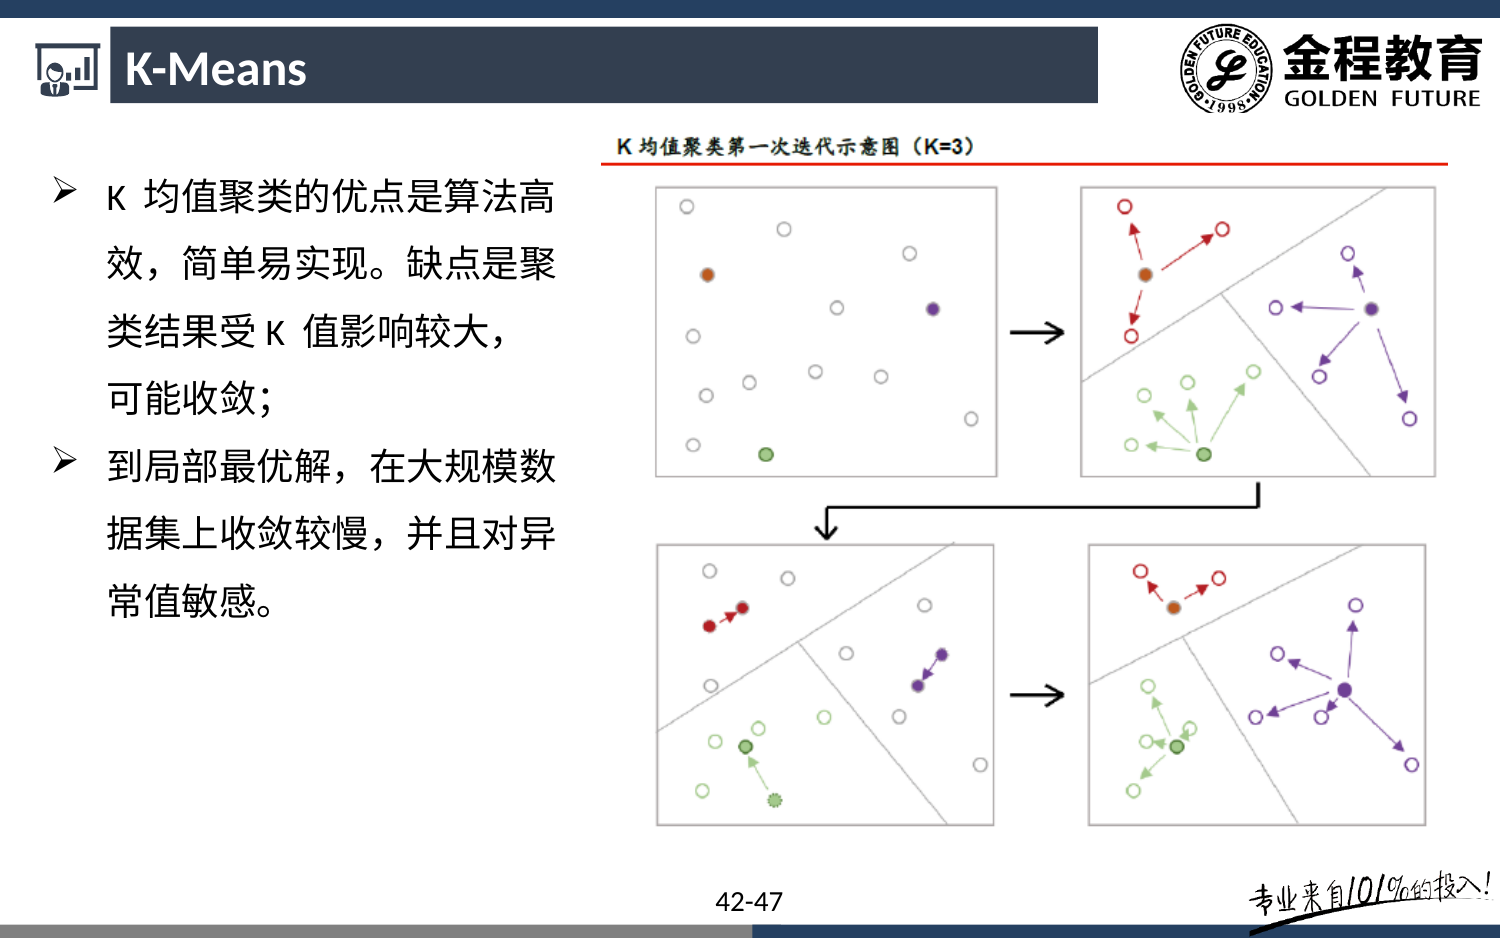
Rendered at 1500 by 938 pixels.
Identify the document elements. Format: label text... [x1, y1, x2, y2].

list K 均值聚类的优点是算法高效，简单易实现。缺点是聚类结果受K 值影响较大，可能收敛； 到局部最优解，在大规模数据集上收敛较慢，并且对异常值敏感。 [35, 142, 573, 835]
picture [600, 18, 1500, 836]
picture [1240, 857, 1500, 938]
list K-Means [110, 26, 1098, 104]
